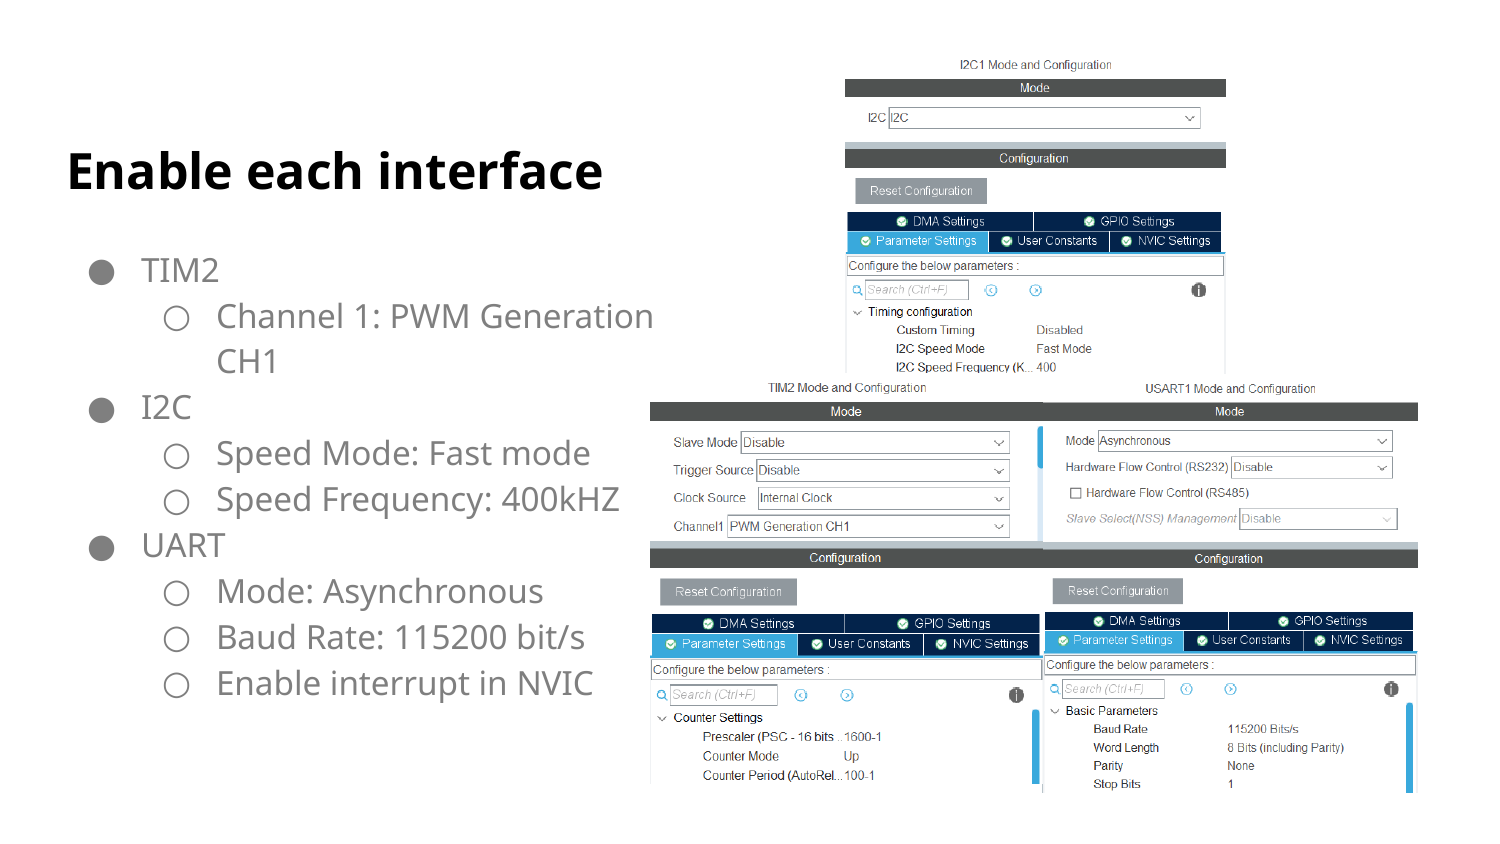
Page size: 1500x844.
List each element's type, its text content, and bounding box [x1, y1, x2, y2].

list TIM2 Channel 1: PWM Generation CH1 I2C Speed Mode: Fast mode Speed Frequency: 400kHZ UART Mode: Asynchronous Baud Rate: 115200 bit/s Enable interrupt in NVIC [51, 227, 686, 750]
title Enable each interface [51, 91, 673, 216]
picture [845, 50, 1226, 373]
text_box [649, 373, 1418, 793]
